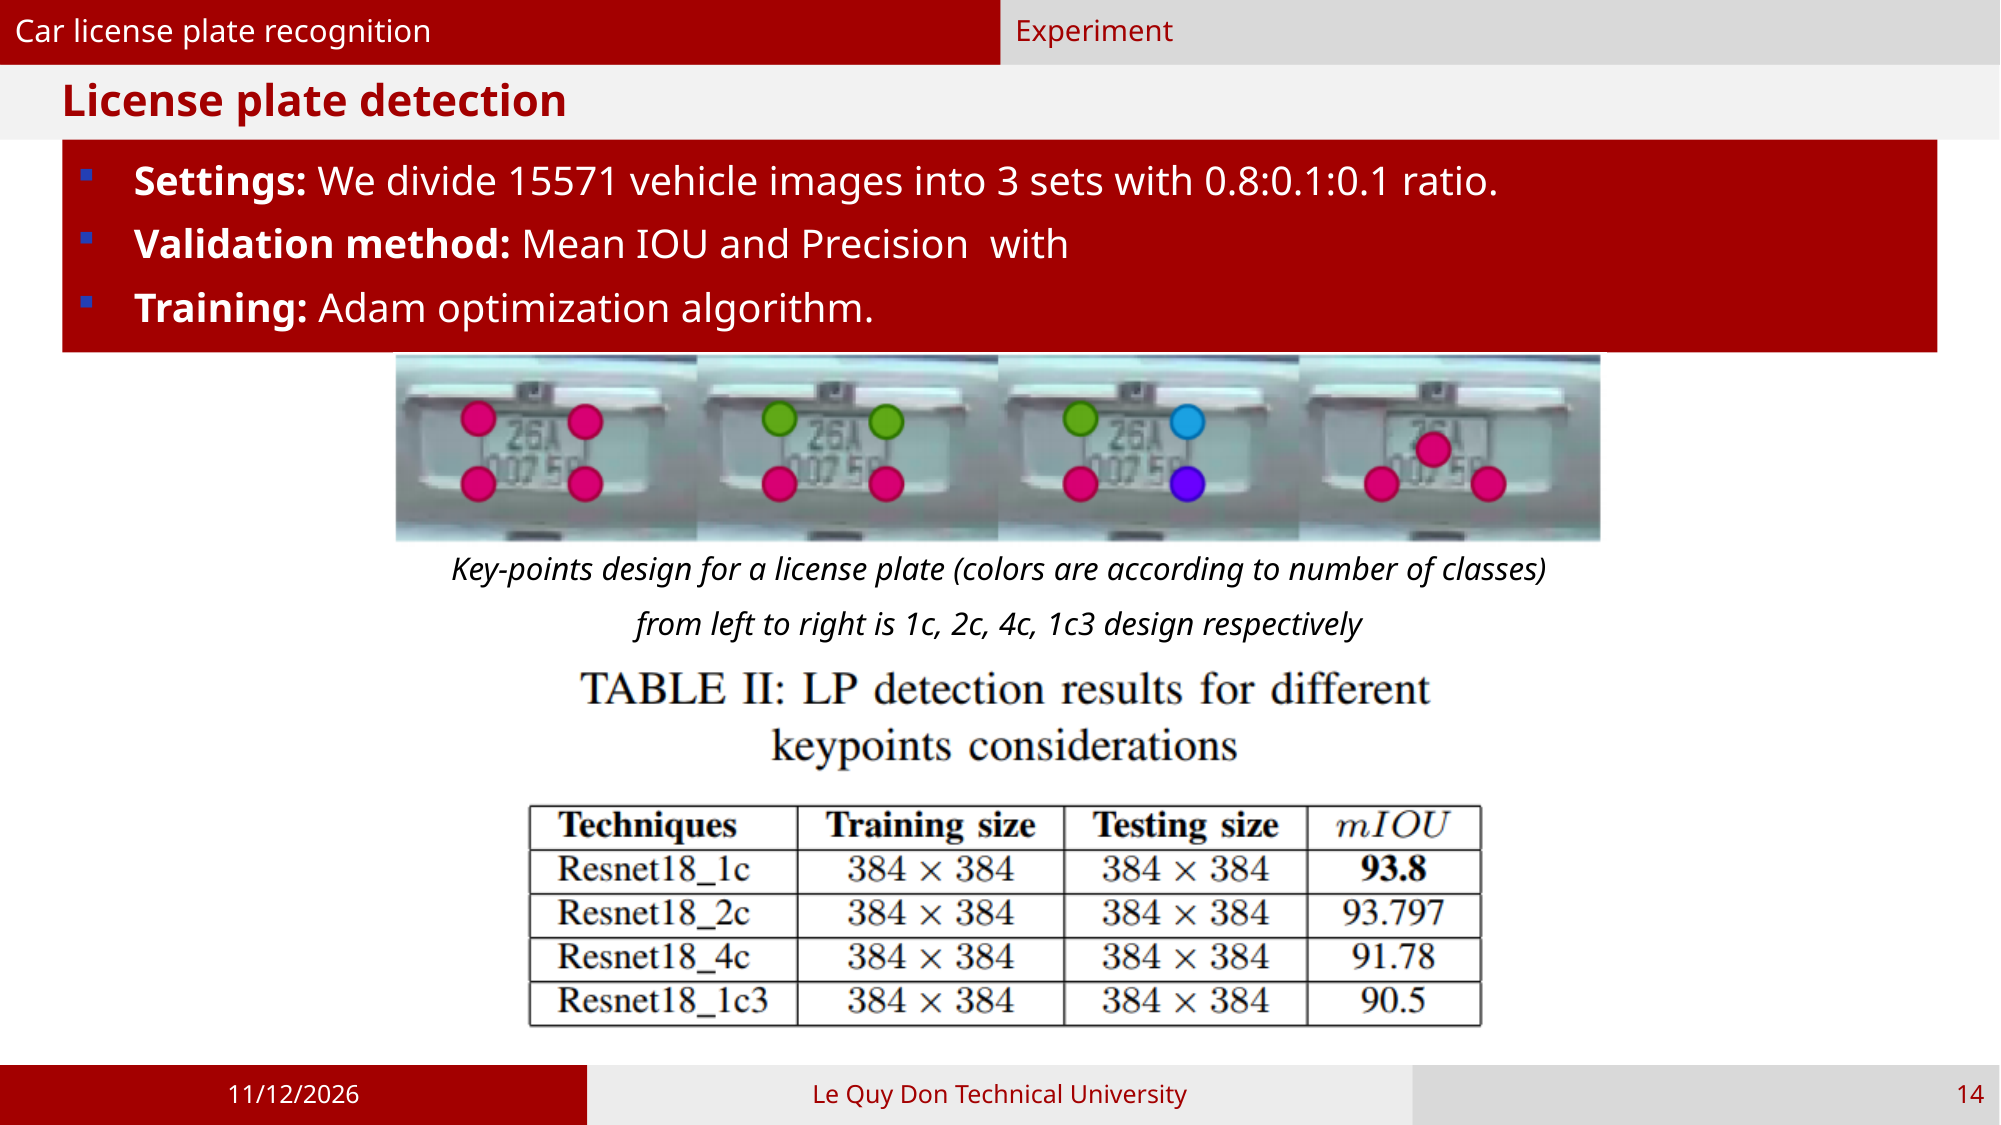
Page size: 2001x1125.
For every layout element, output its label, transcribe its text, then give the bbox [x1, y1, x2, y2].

text_box Key-points design for a license plate (colors are according to number of classes) from left to right is 1c, 2c, 4c, 1c3 design respectively [426, 547, 1573, 659]
title License plate detection [0, 65, 2000, 140]
picture [393, 352, 1607, 547]
list Experiment [1000, 0, 2000, 65]
slide_number 14 [1412, 1065, 2000, 1125]
footer Le Quy Don Technical University [587, 1065, 1412, 1125]
picture [500, 657, 1500, 1039]
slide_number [0, 1065, 587, 1125]
list Car license plate recognition [0, 0, 1000, 65]
